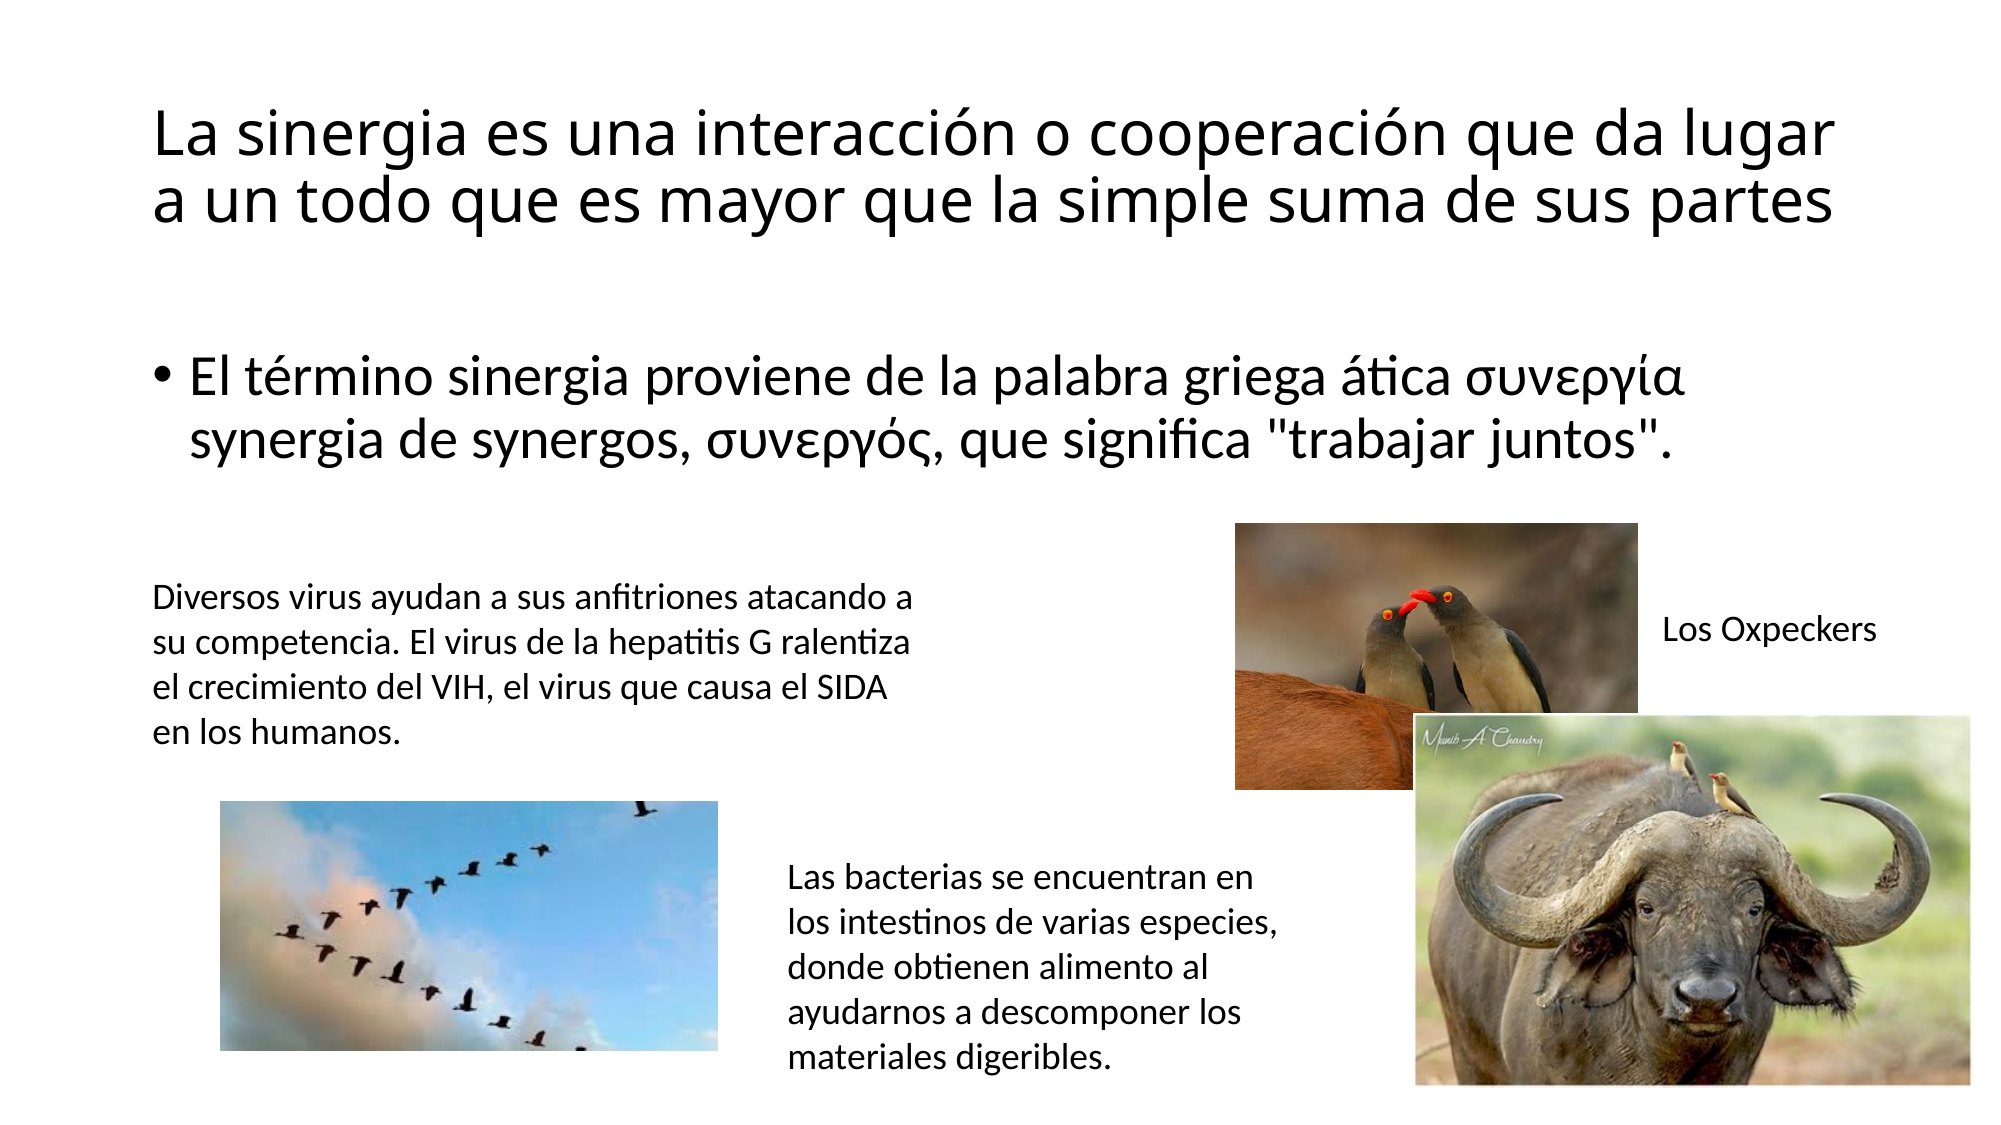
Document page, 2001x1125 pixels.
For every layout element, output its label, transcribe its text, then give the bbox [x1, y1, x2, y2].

picture [220, 801, 718, 1051]
text_box Los Oxpeckers [1647, 596, 1955, 657]
picture [1235, 523, 1973, 1088]
list El término sinergia proviene de la palabra griega ática συνεργία synergia de synergos, συνεργός, que significa "trabajar juntos". [137, 337, 1863, 1014]
title La sinergia es una interacción o cooperación que da lugar a un todo que es mayor que la simple suma de sus partes [137, 59, 1863, 278]
text_box Diversos virus ayudan a sus anfitriones atacando a su competencia. El virus de la hepatitis G ralentiza el crecimiento del VIH, el virus que causa el SIDA en los humanos. [137, 564, 947, 759]
text_box Las bacterias se encuentran en los intestinos de varias especies, donde obtienen alimento al ayudarnos a descomponer los materiales digeribles. [772, 844, 1304, 1085]
